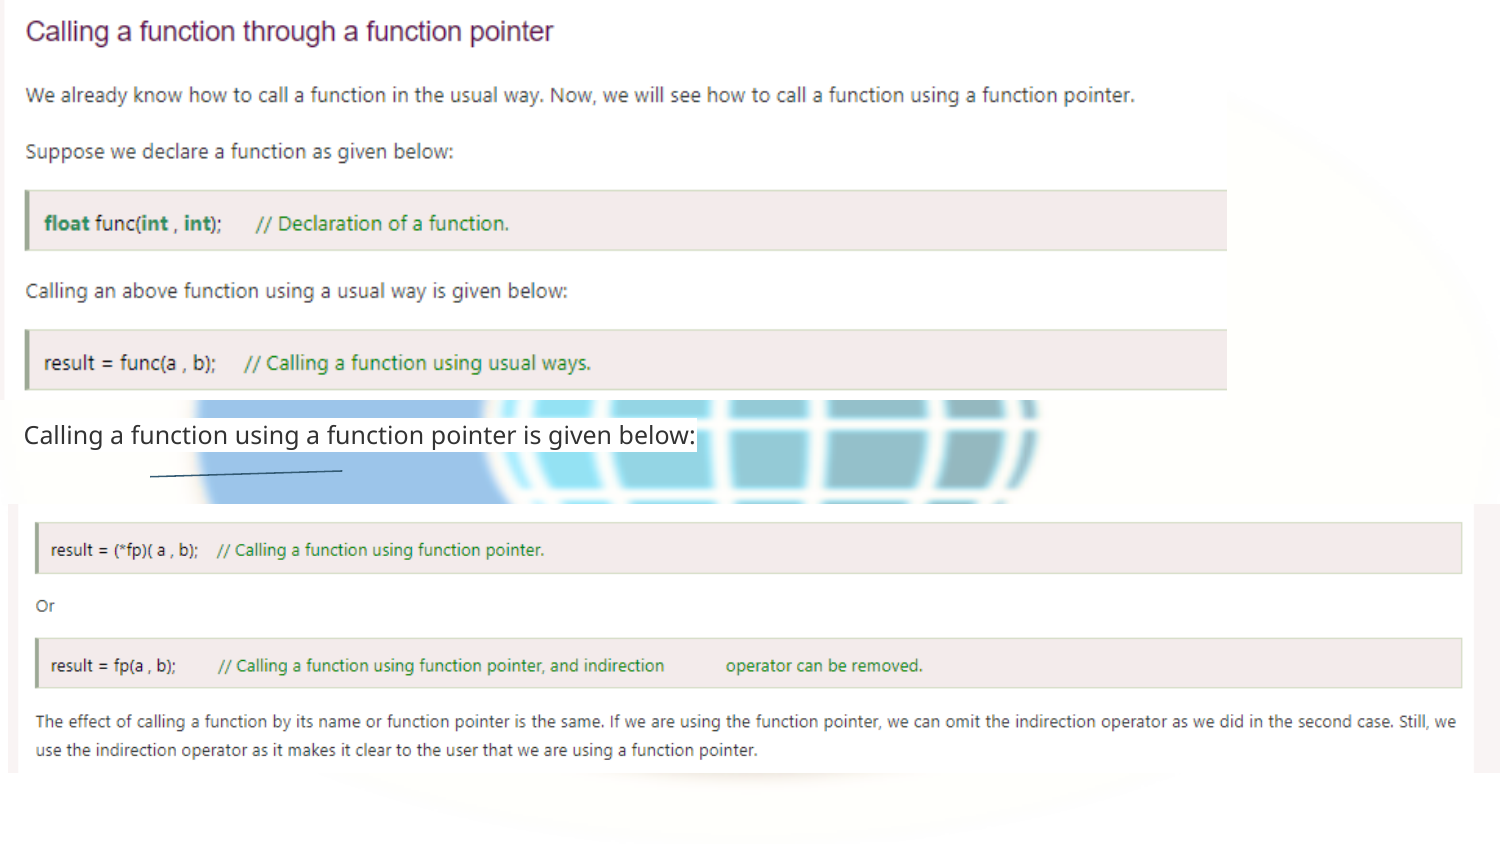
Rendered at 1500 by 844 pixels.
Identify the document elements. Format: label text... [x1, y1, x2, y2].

text_box Calling a function using a function pointer is given below: [8, 409, 821, 500]
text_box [149, 470, 343, 477]
picture [8, 504, 1500, 773]
picture [0, 0, 1227, 401]
